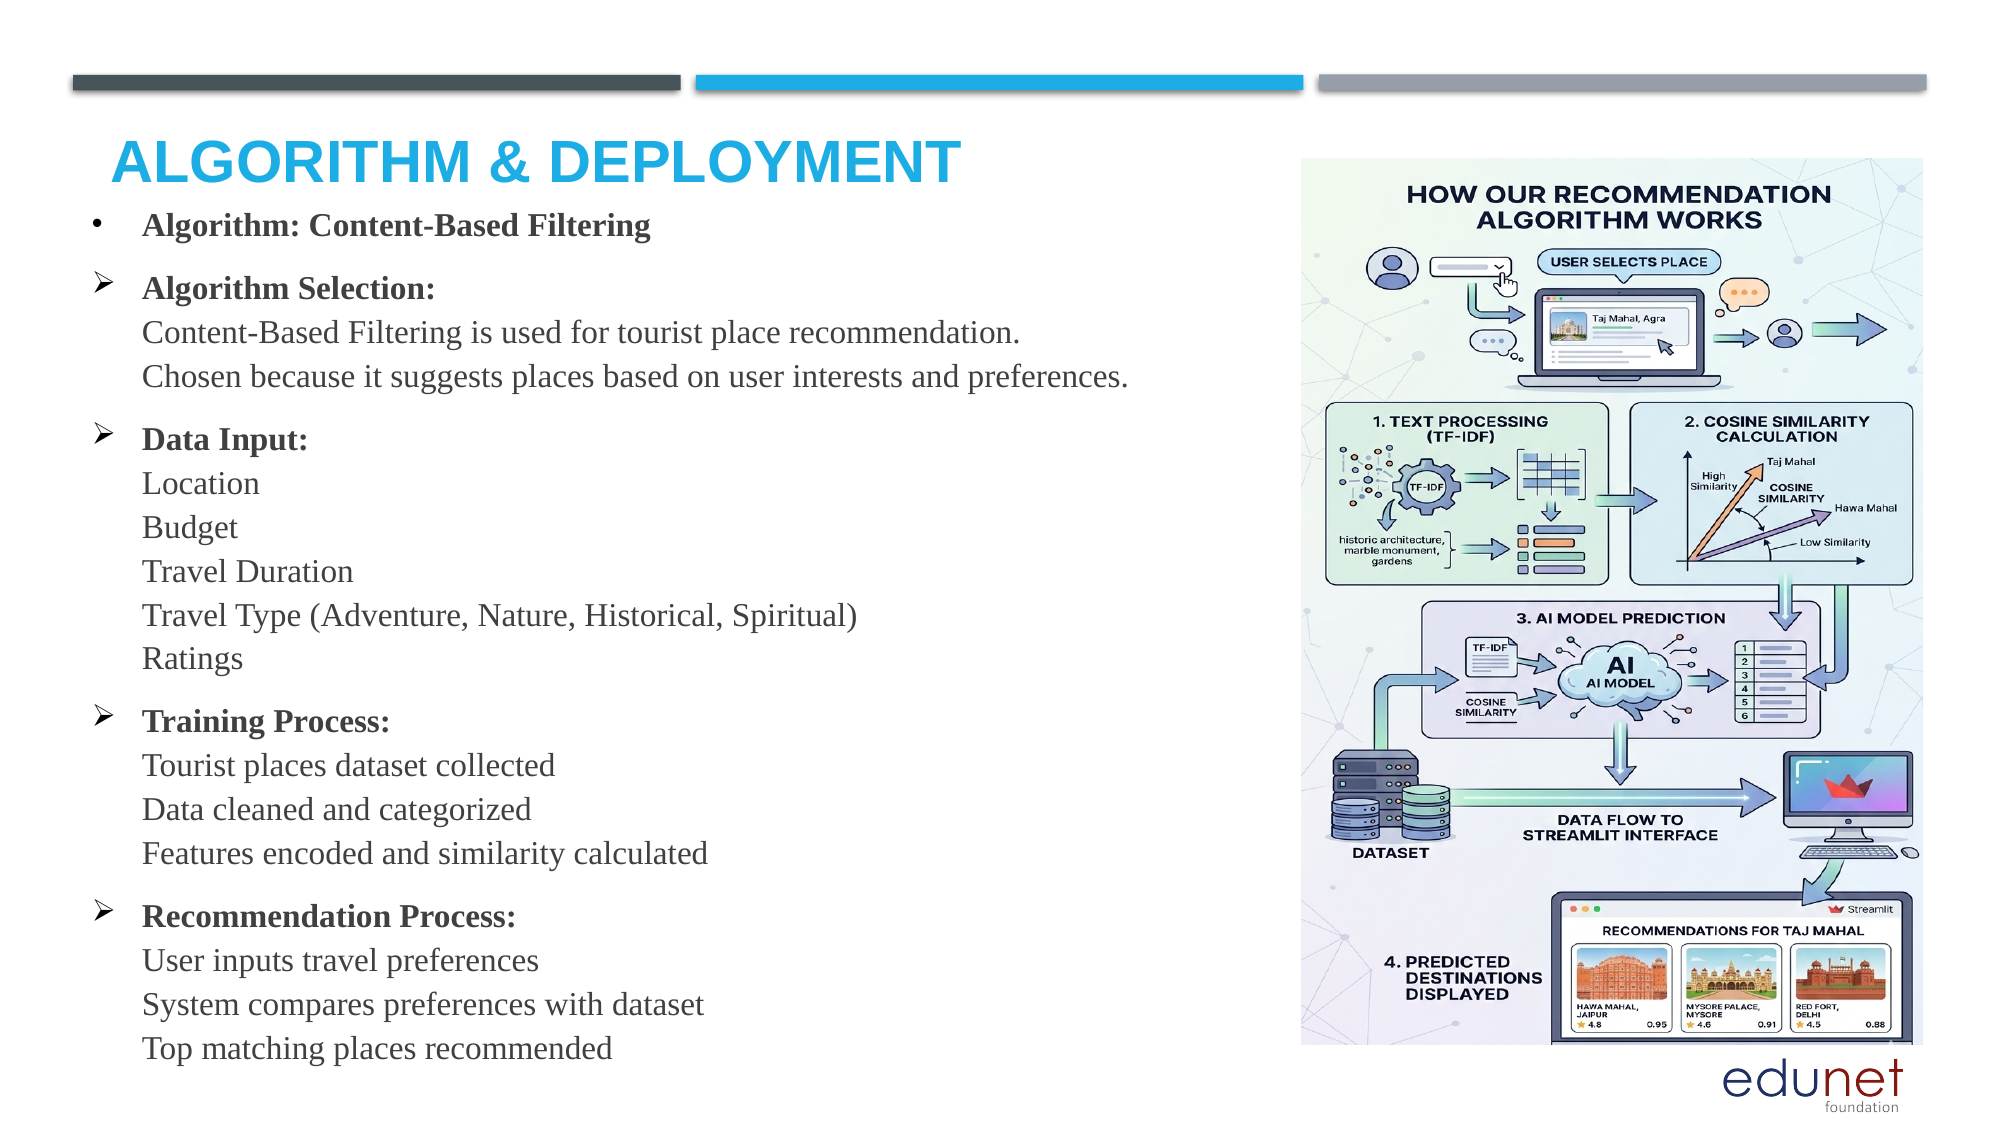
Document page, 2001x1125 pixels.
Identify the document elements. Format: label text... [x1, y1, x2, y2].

picture [1300, 158, 1924, 1045]
picture [1719, 1056, 1905, 1116]
title Algorithm & Deployment [95, 115, 1905, 203]
list Algorithm: Content-Based Filtering Algorithm Selection: Content-Based Filtering is used for tourist place recommendation. Chosen because it suggests places based on user interests and preferences. Data Input: Location Budget Travel Duration Travel Type (Adventure, Nature, Historical, Spiritual) Ratings Training Process: Tourist places dataset collected Data cleaned and categorized Features encoded and similarity calculated Recommendation Process: User inputs travel preferences System compares preferences with dataset Top matching places recommended [76, 191, 1160, 1074]
